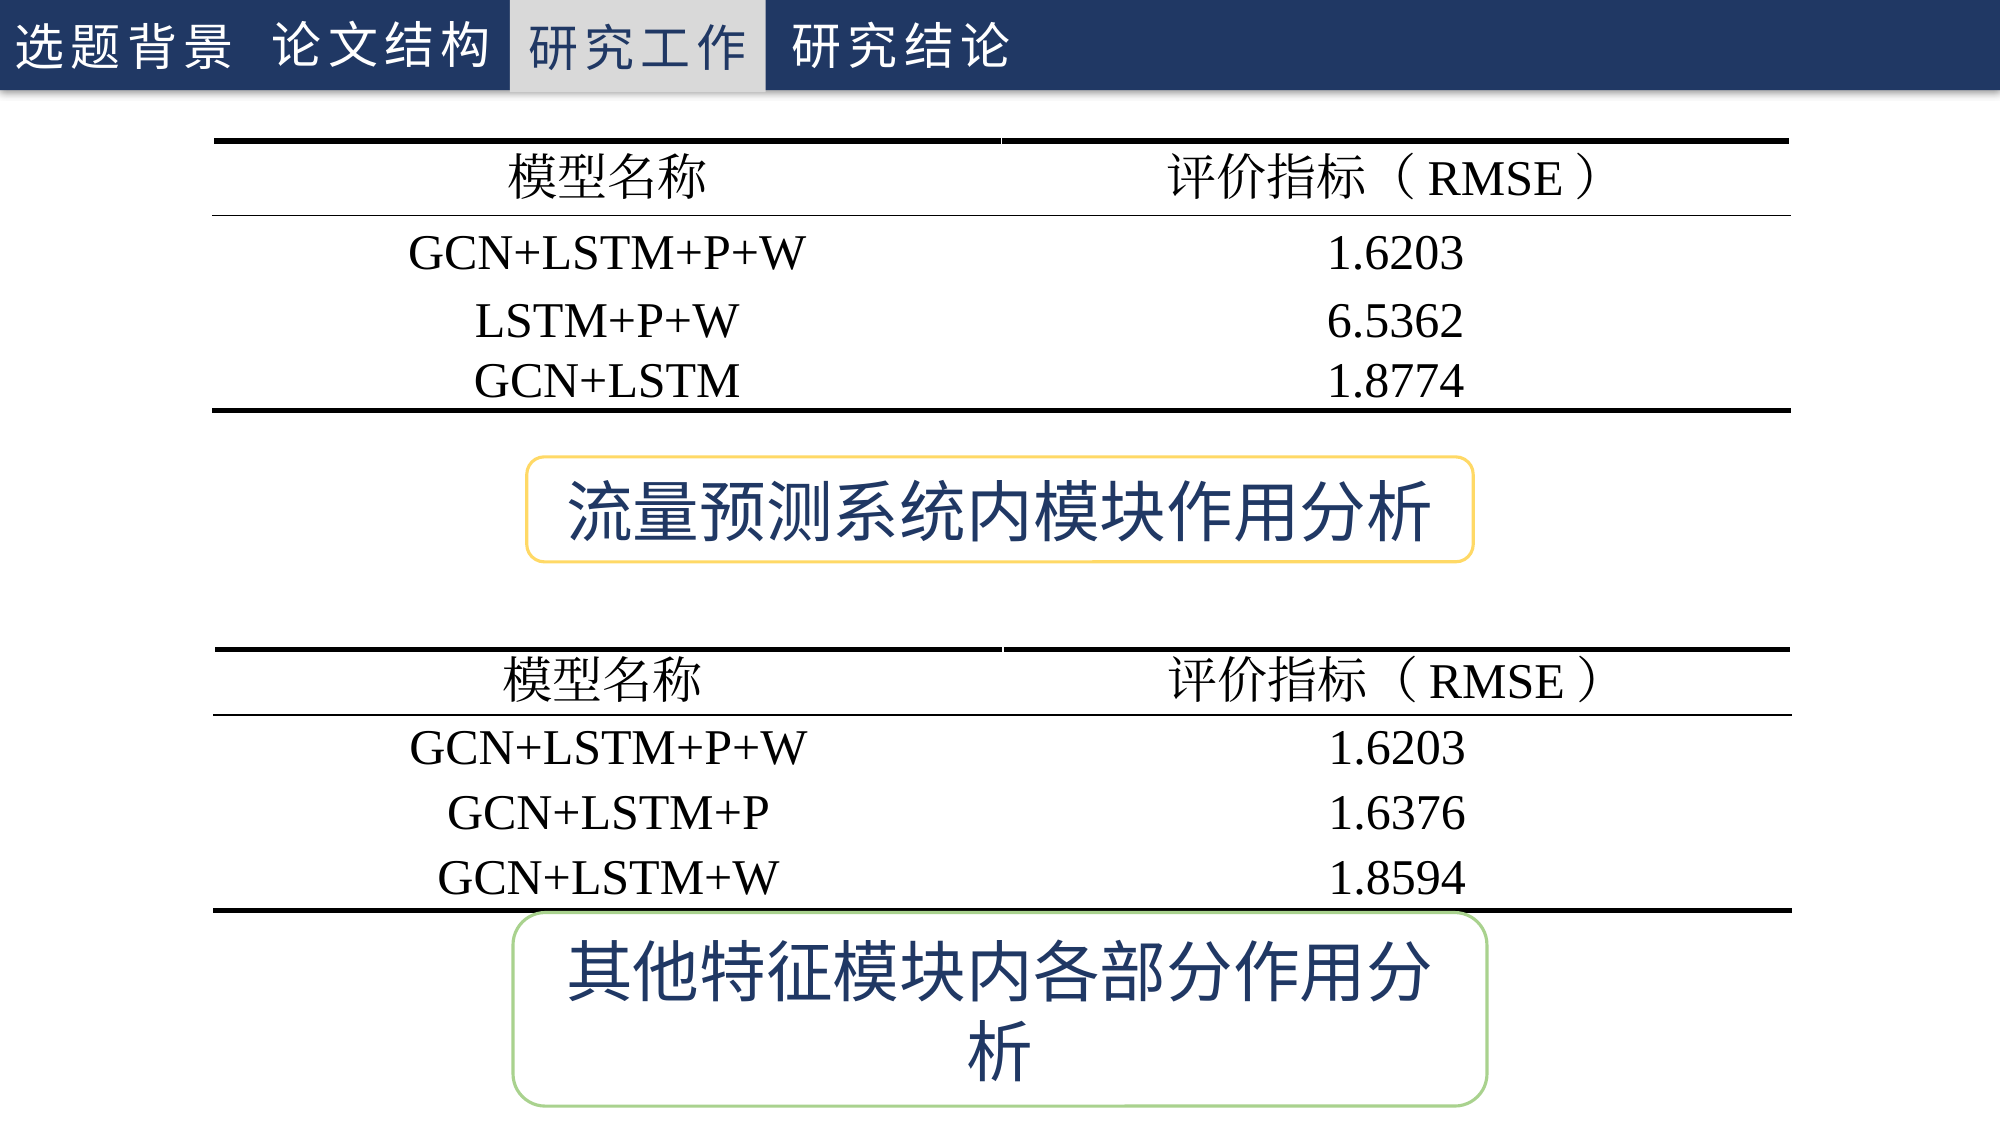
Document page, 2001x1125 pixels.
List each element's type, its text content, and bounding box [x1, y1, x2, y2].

table_cell 1.6203 [1004, 716, 1790, 779]
table_cell 1.6203 [1002, 216, 1789, 289]
table_cell LSTM+P+W [214, 291, 1001, 350]
table_cell 1.8774 [1002, 351, 1789, 408]
table_cell 6.5362 [1002, 291, 1789, 350]
text_box 研究工作 [509, 0, 766, 93]
text_box 研究结论 [776, 7, 1034, 82]
table_cell 1.8594 [1004, 846, 1790, 908]
text_box [766, 0, 2000, 91]
table_cell GCN+LSTM+P [215, 781, 1002, 844]
table_header 模型名称 [214, 144, 1001, 215]
text_box [0, 0, 509, 91]
table_cell GCN+LSTM+P+W [214, 216, 1001, 289]
table_header 模型名称 [215, 652, 1002, 714]
table_cell GCN+LSTM [214, 351, 1001, 408]
text_box 选题背景 [0, 7, 256, 83]
table_cell GCN+LSTM+W [215, 846, 1002, 908]
text_box 论文结构 [257, 6, 509, 81]
table_header 评价指标（RMSE） [1002, 144, 1789, 215]
text_box 流量预测系统内模块作用分析 [526, 456, 1474, 562]
table_cell GCN+LSTM+P+W [215, 716, 1002, 779]
table_header 评价指标（RMSE） [1004, 652, 1790, 714]
text_box 研究工作 [766, 6, 776, 82]
text_box 其他特征模块内各部分作用分析 [513, 912, 1488, 1107]
table_cell 1.6376 [1004, 781, 1790, 844]
